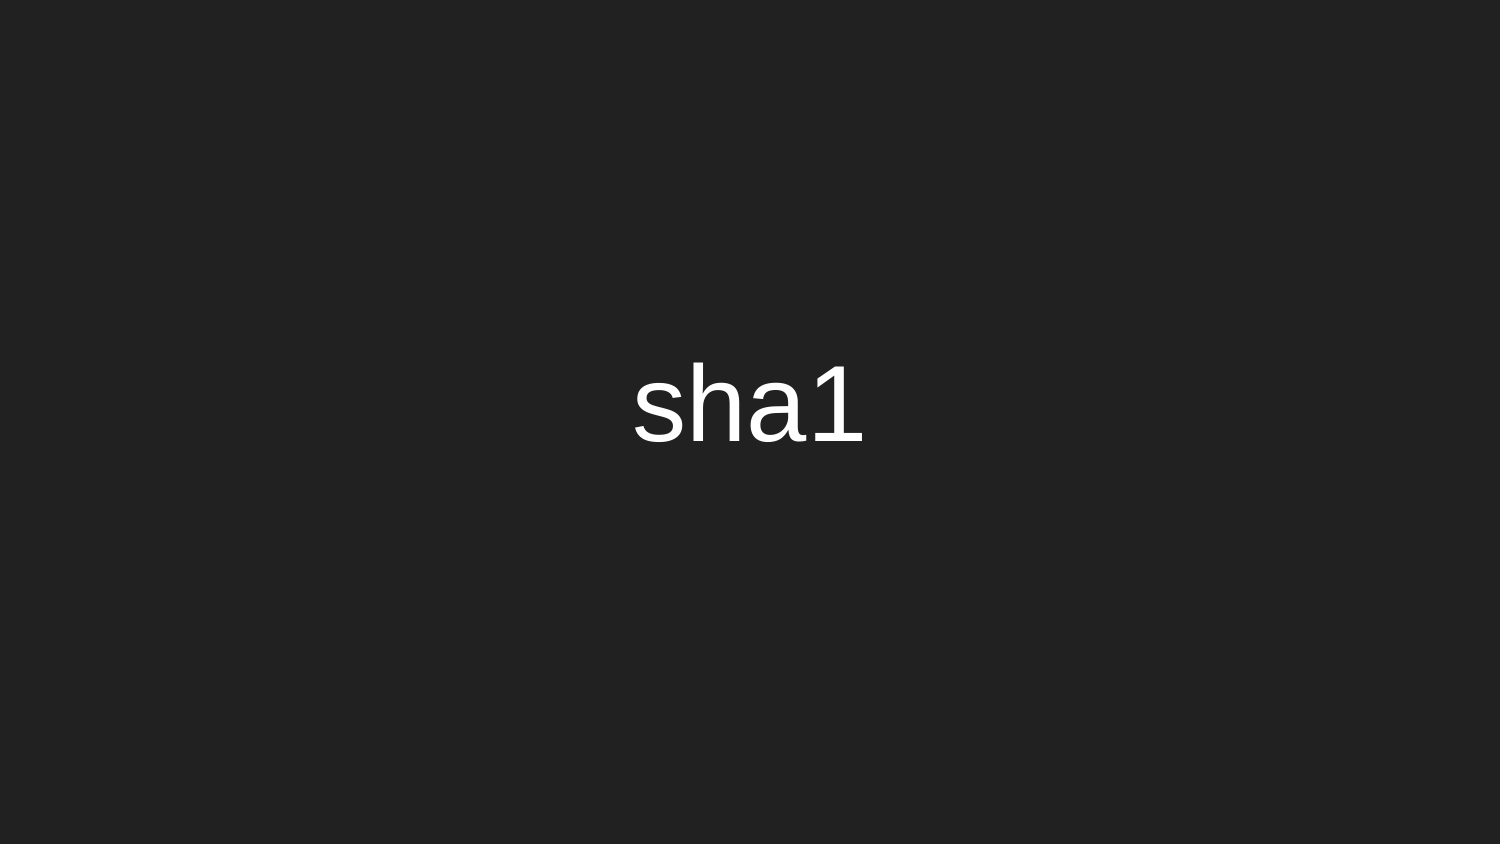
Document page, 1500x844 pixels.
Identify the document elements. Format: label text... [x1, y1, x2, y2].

text_box sha1 [51, 140, 1449, 478]
